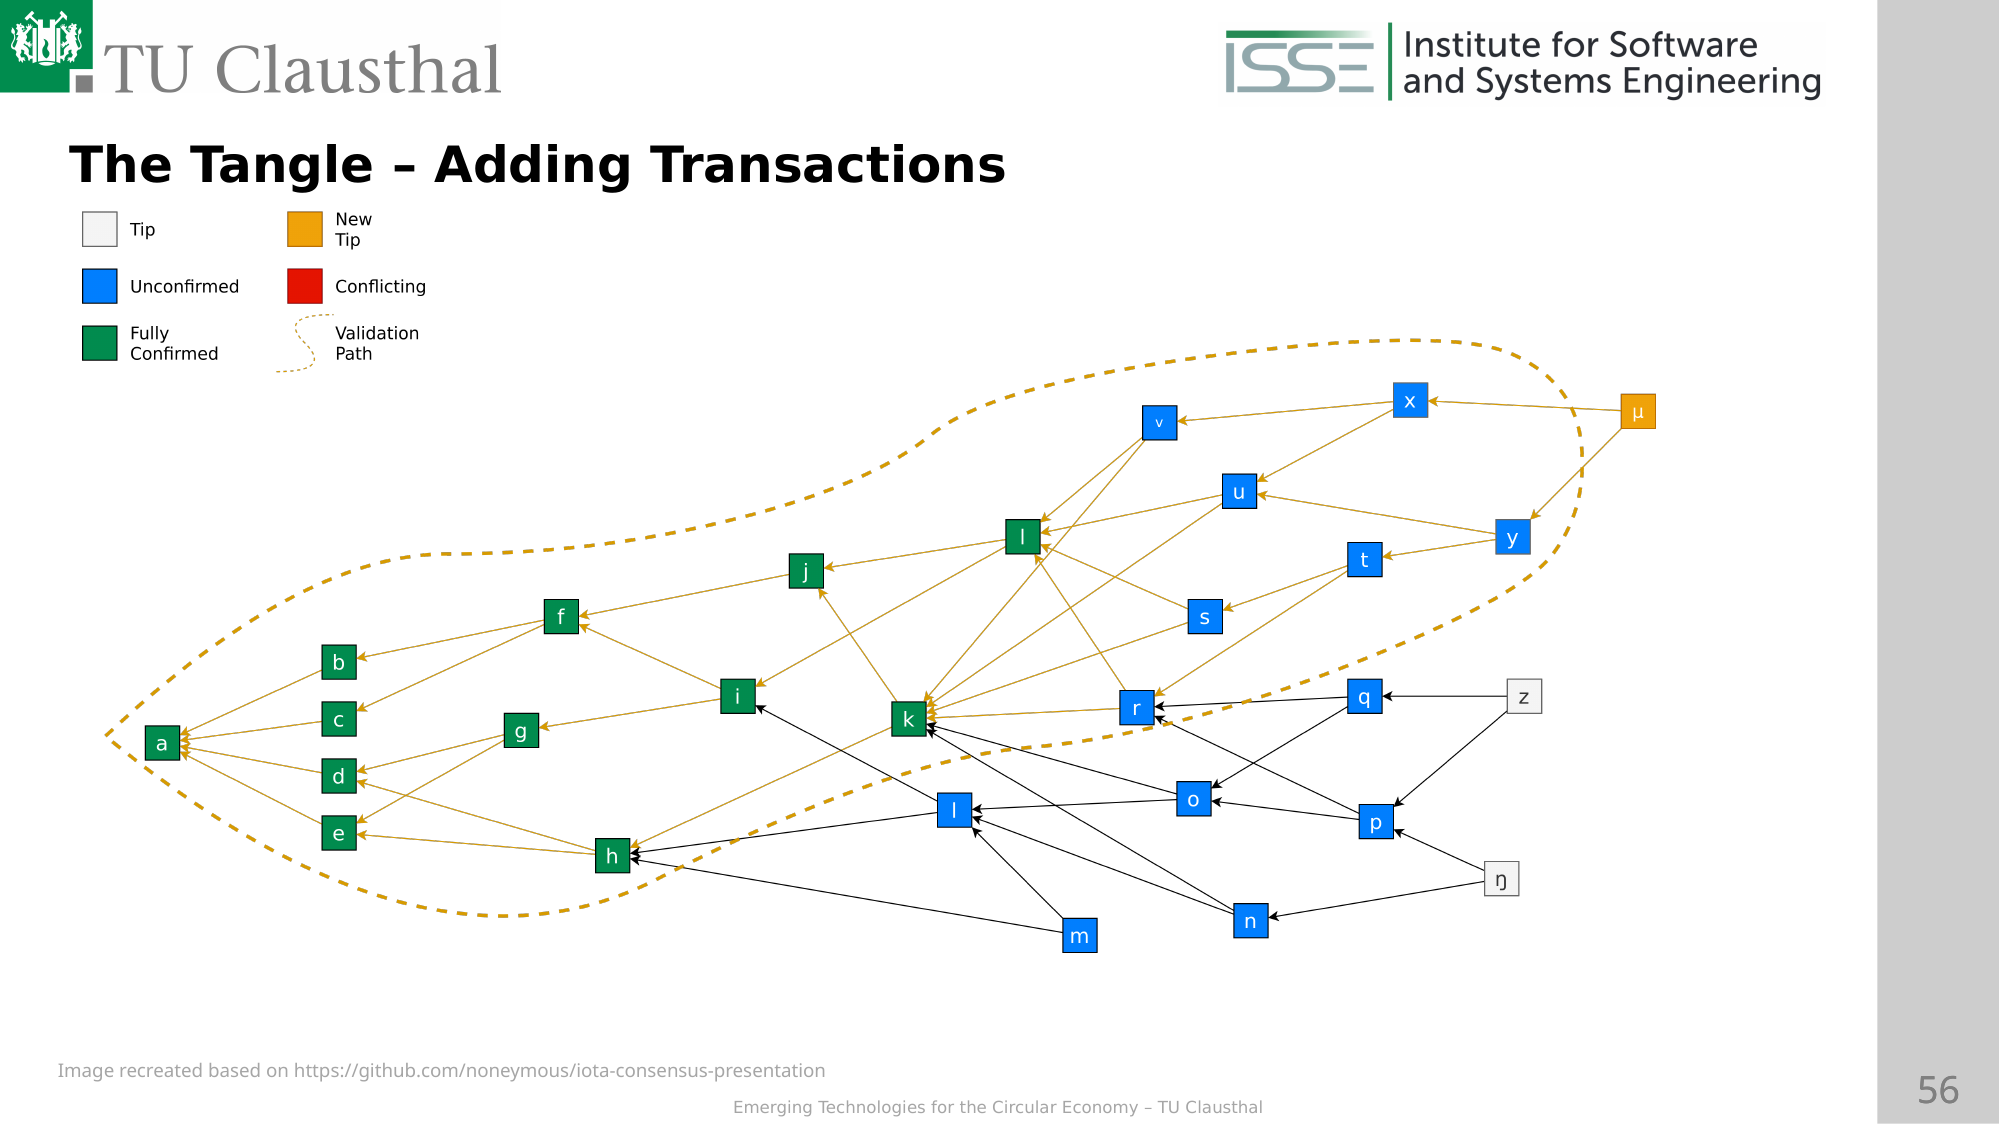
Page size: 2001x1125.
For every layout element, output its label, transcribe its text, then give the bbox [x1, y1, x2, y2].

text_box The Tangle – Adding Transactions [54, 125, 1818, 207]
picture [82, 208, 1656, 953]
picture [1218, 22, 1826, 107]
text_box Image recreated based on https://github.com/noneymous/iota-consensus-presentation [43, 1051, 1521, 1089]
picture [0, 0, 501, 93]
